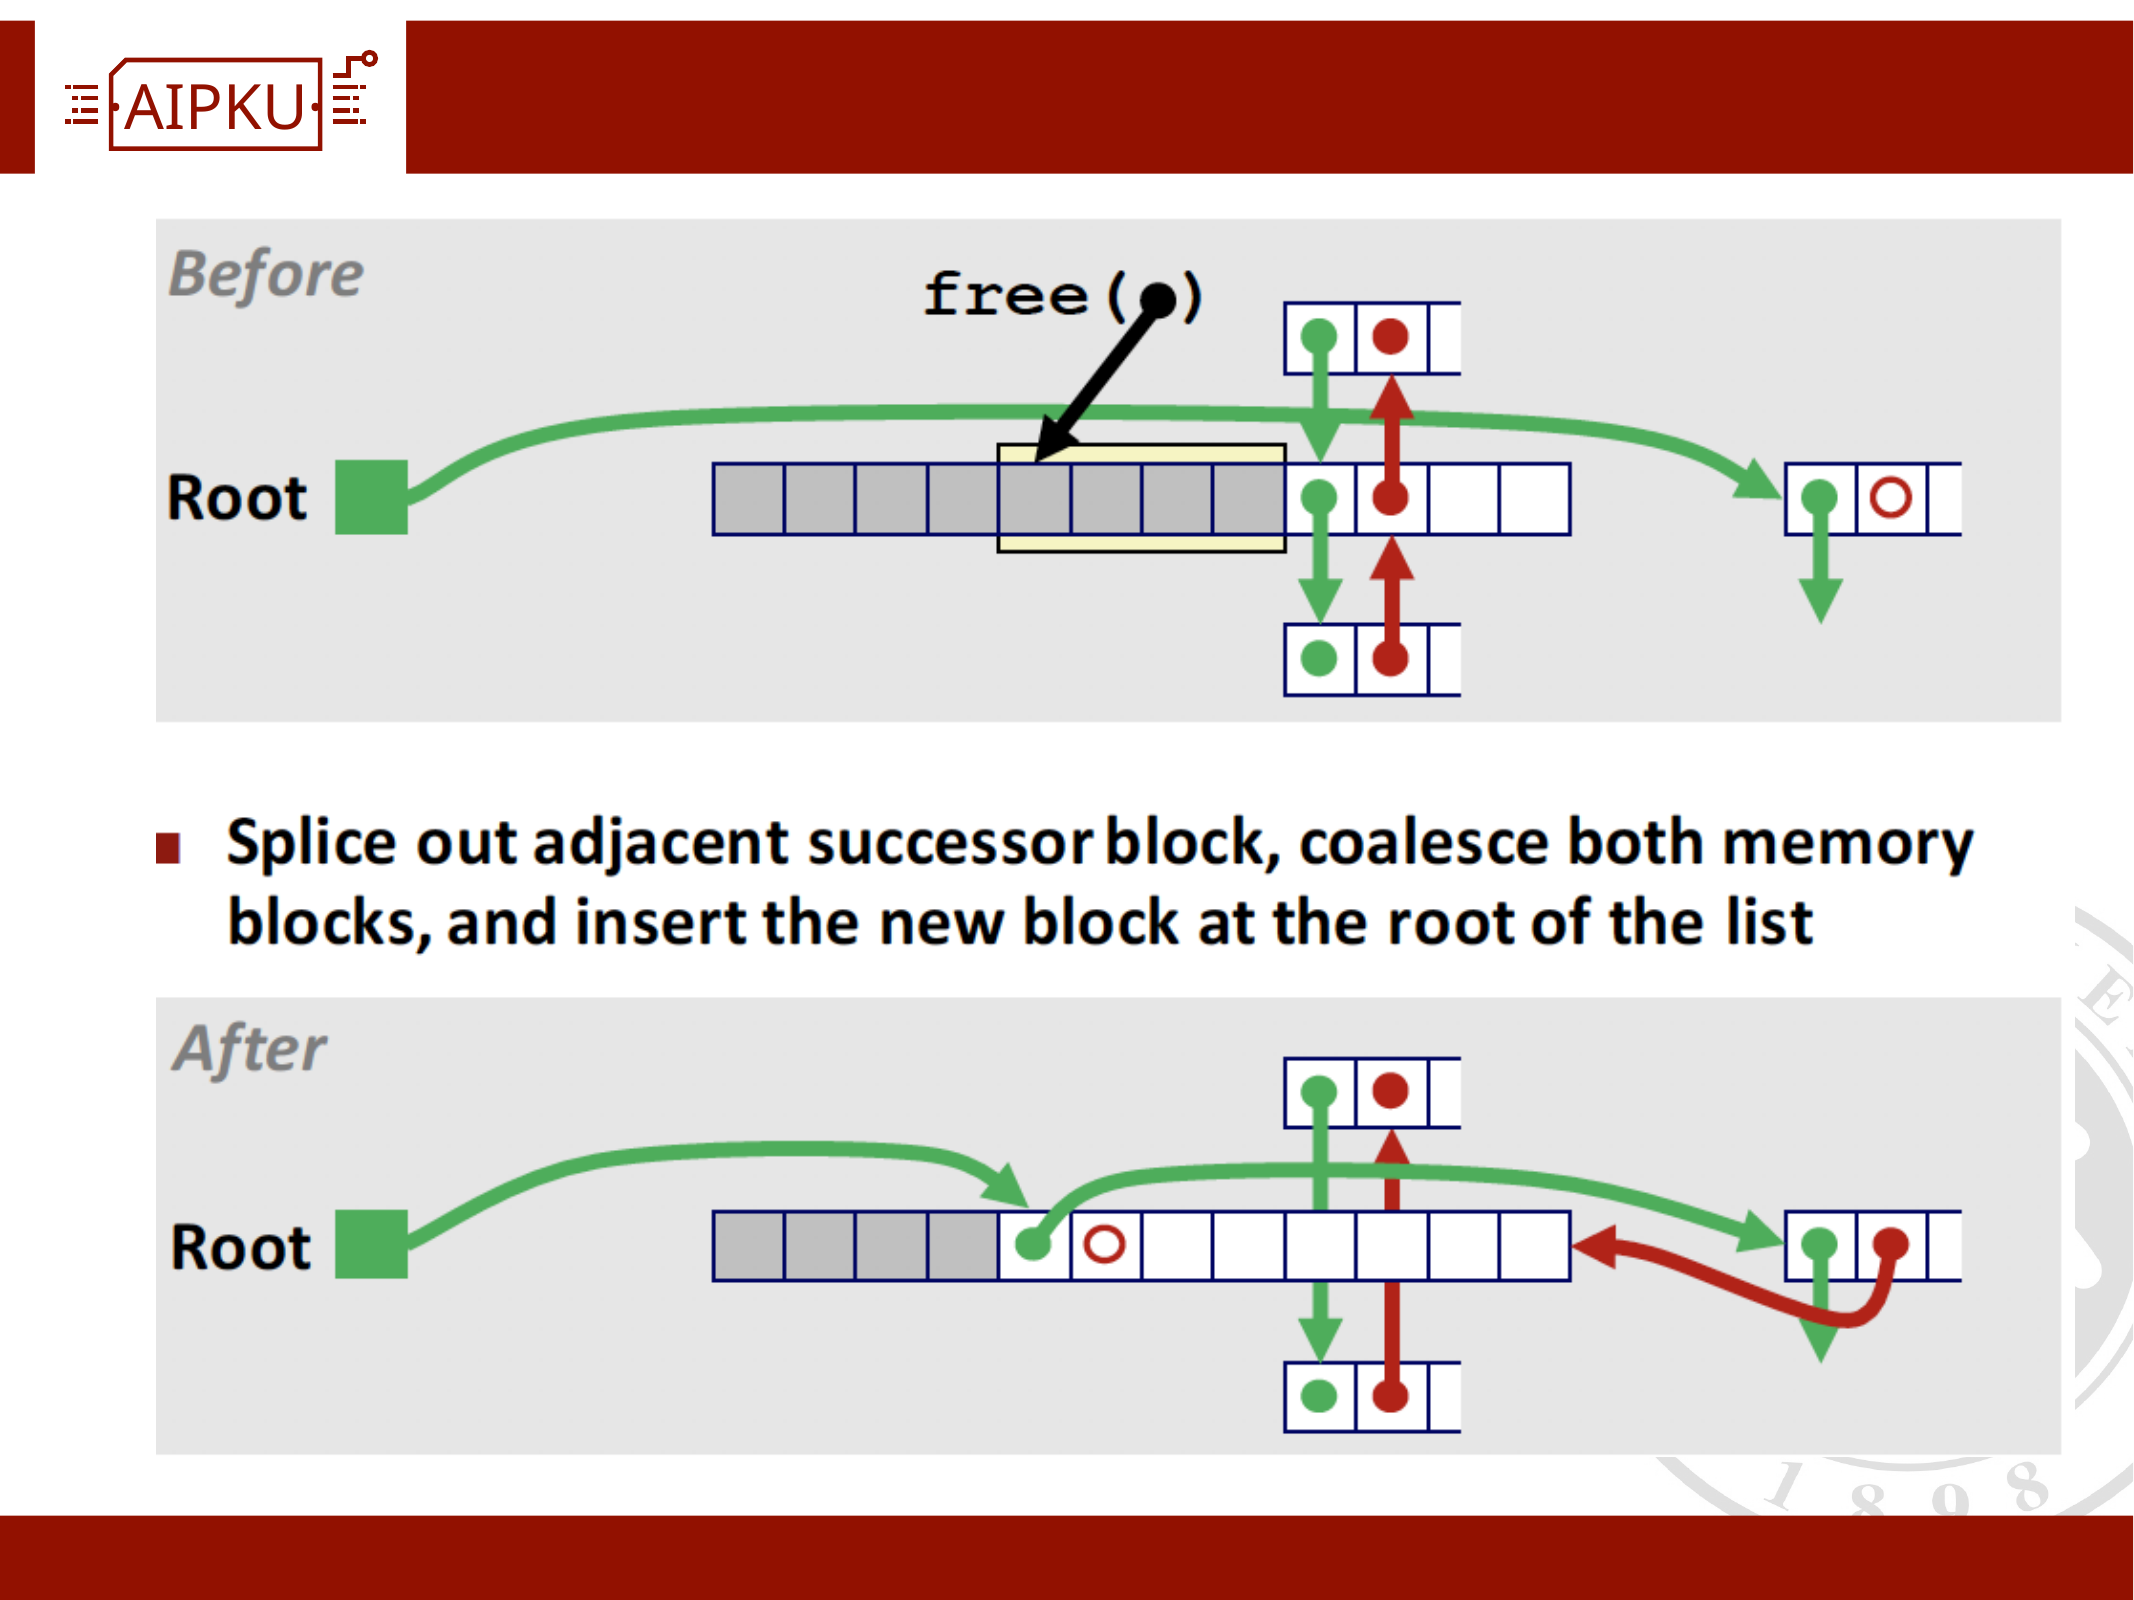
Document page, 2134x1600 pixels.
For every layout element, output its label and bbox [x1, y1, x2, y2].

picture [155, 206, 2075, 1457]
